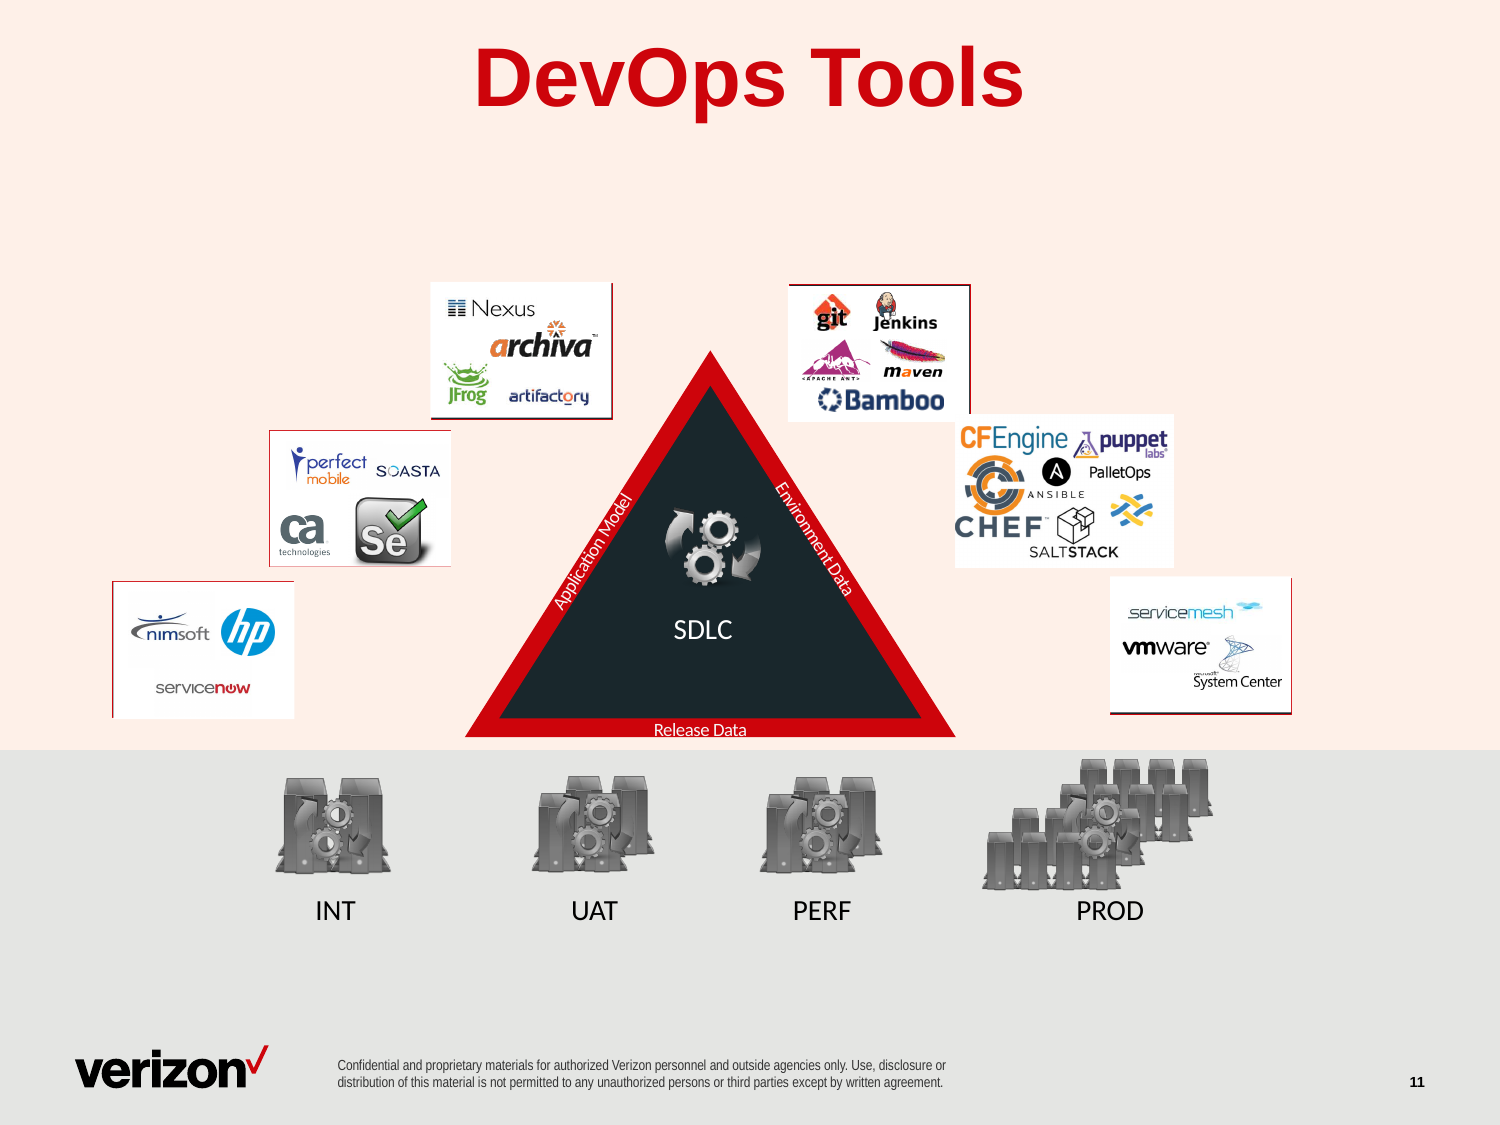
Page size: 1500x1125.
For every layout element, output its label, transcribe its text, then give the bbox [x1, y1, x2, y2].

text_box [269, 430, 452, 568]
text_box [787, 285, 970, 423]
slide_number 11 [1387, 1053, 1425, 1091]
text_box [429, 281, 612, 419]
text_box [756, 777, 886, 936]
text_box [481, 367, 940, 741]
title DevOps Tools [75, 34, 1425, 214]
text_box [528, 776, 658, 936]
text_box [112, 581, 295, 720]
picture [955, 413, 1175, 569]
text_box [980, 759, 1216, 936]
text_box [271, 778, 395, 936]
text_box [1109, 575, 1292, 713]
